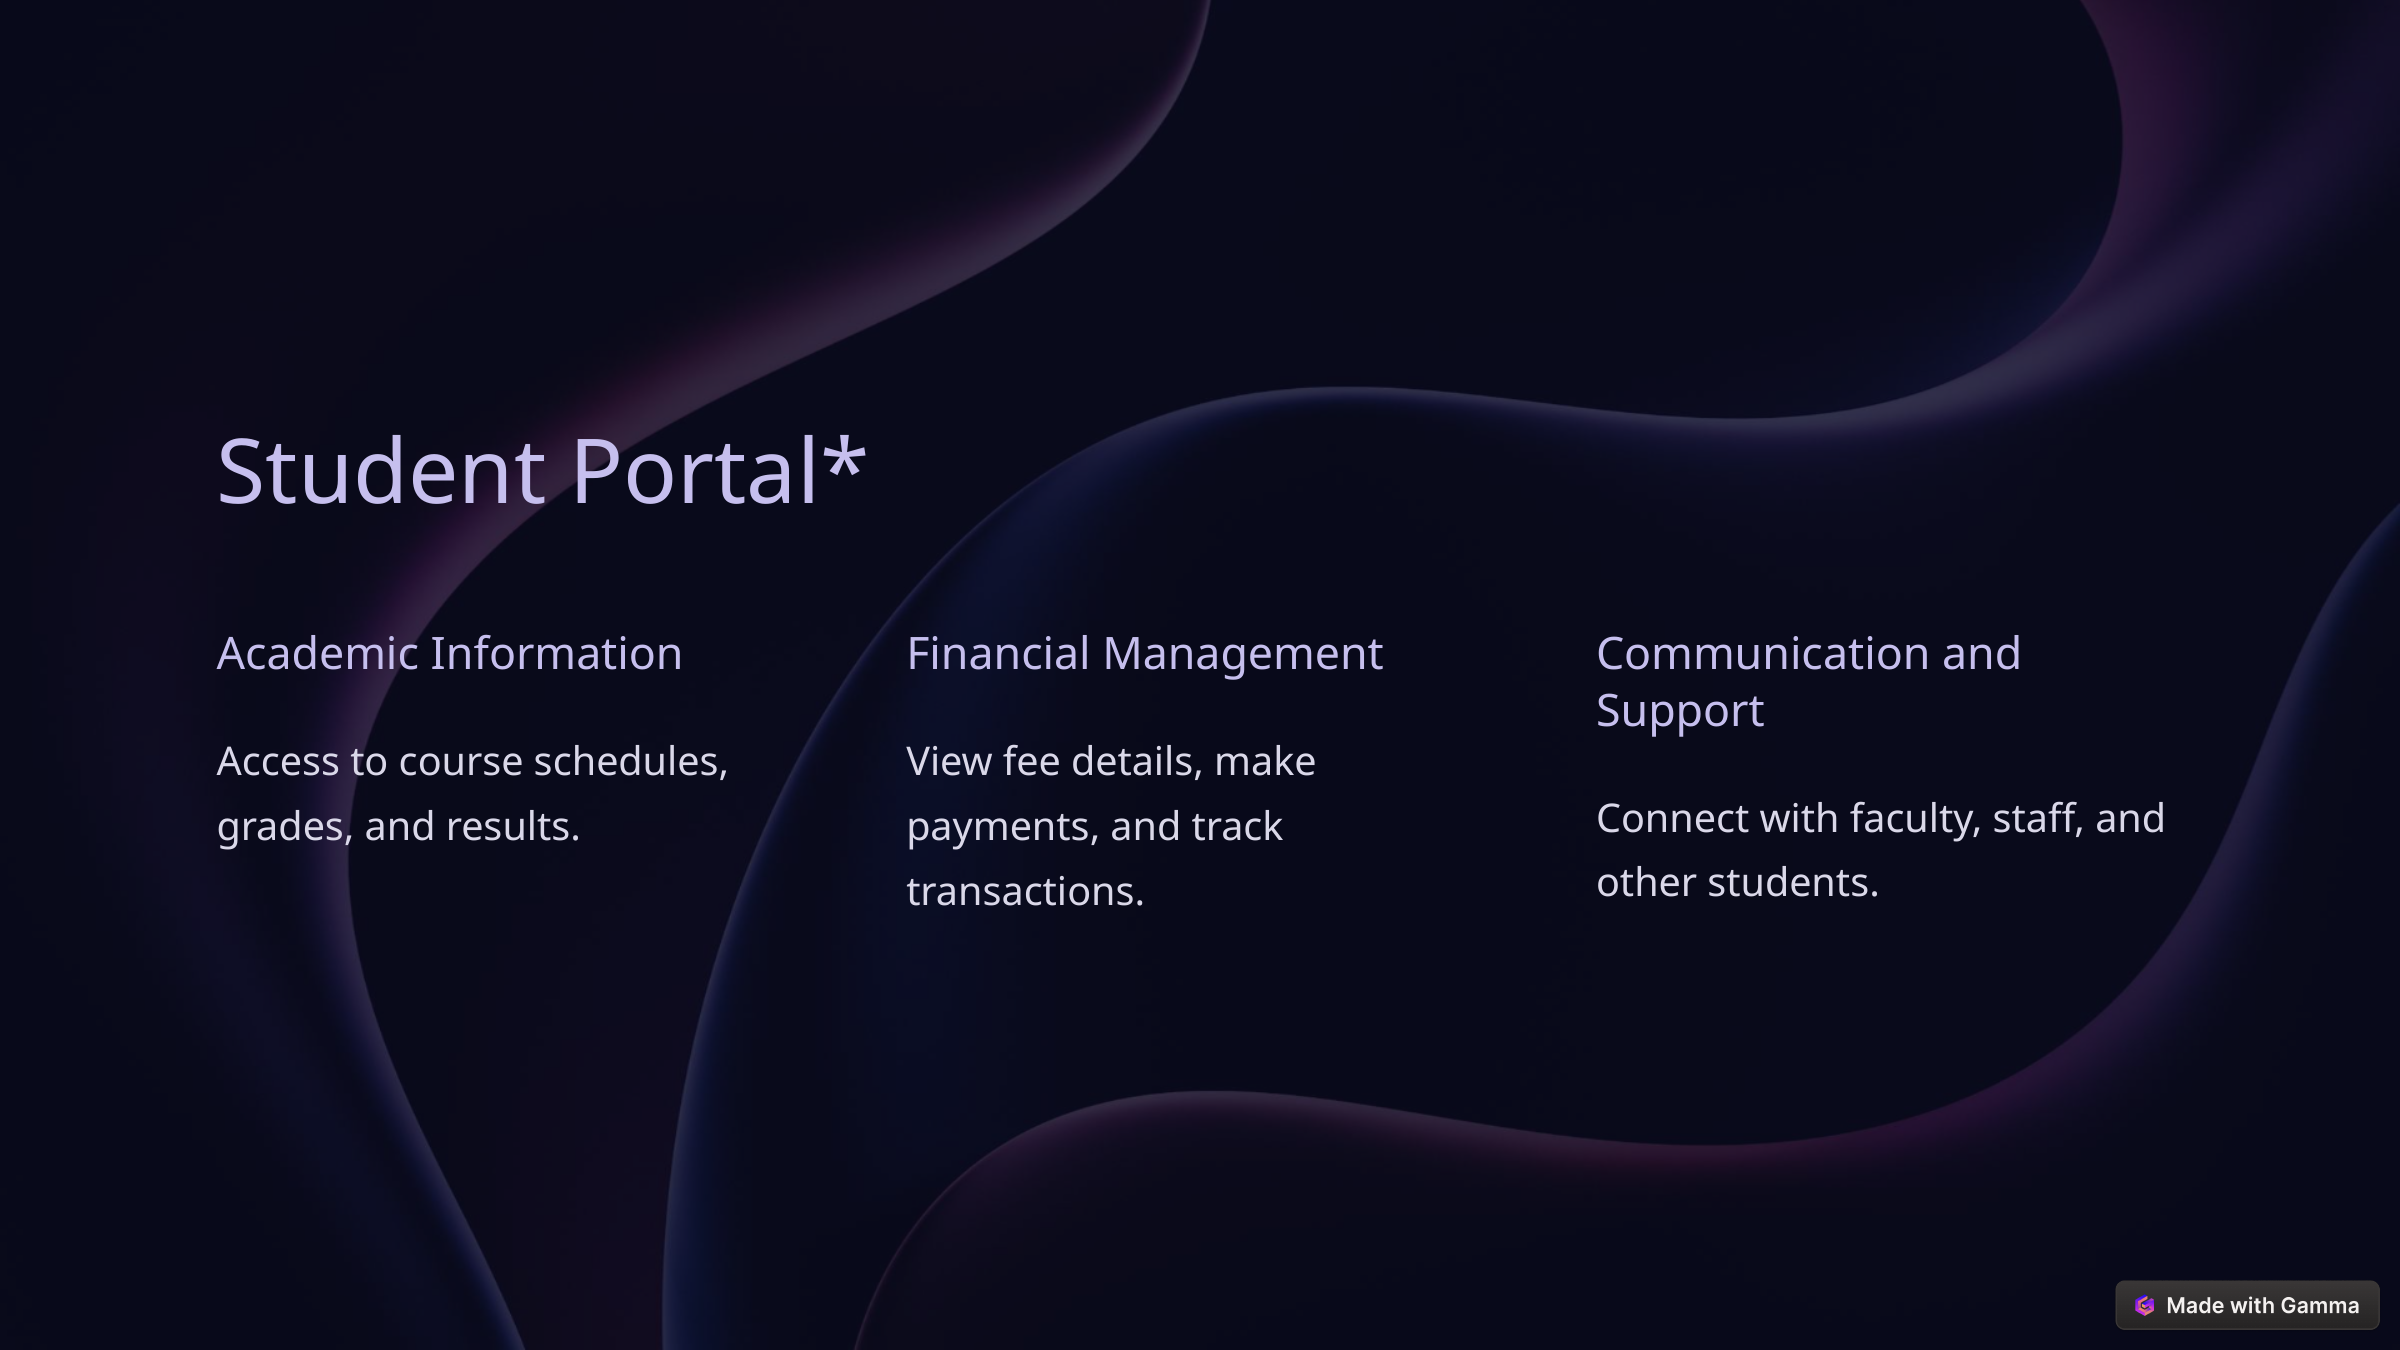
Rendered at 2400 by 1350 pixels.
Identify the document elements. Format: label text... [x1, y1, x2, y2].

text_box Connect with faculty, staff, and other students. [1595, 775, 2186, 905]
text_box Financial Management [906, 622, 1397, 679]
picture [2106, 1271, 2389, 1339]
text_box Academic Information [216, 622, 699, 679]
text_box Student Portal* [216, 408, 1117, 522]
text_box View fee details, make payments, and track transactions. [906, 719, 1496, 849]
text_box Communication and Support [1595, 622, 2186, 735]
text_box Access to course schedules, grades, and results. [216, 719, 807, 849]
